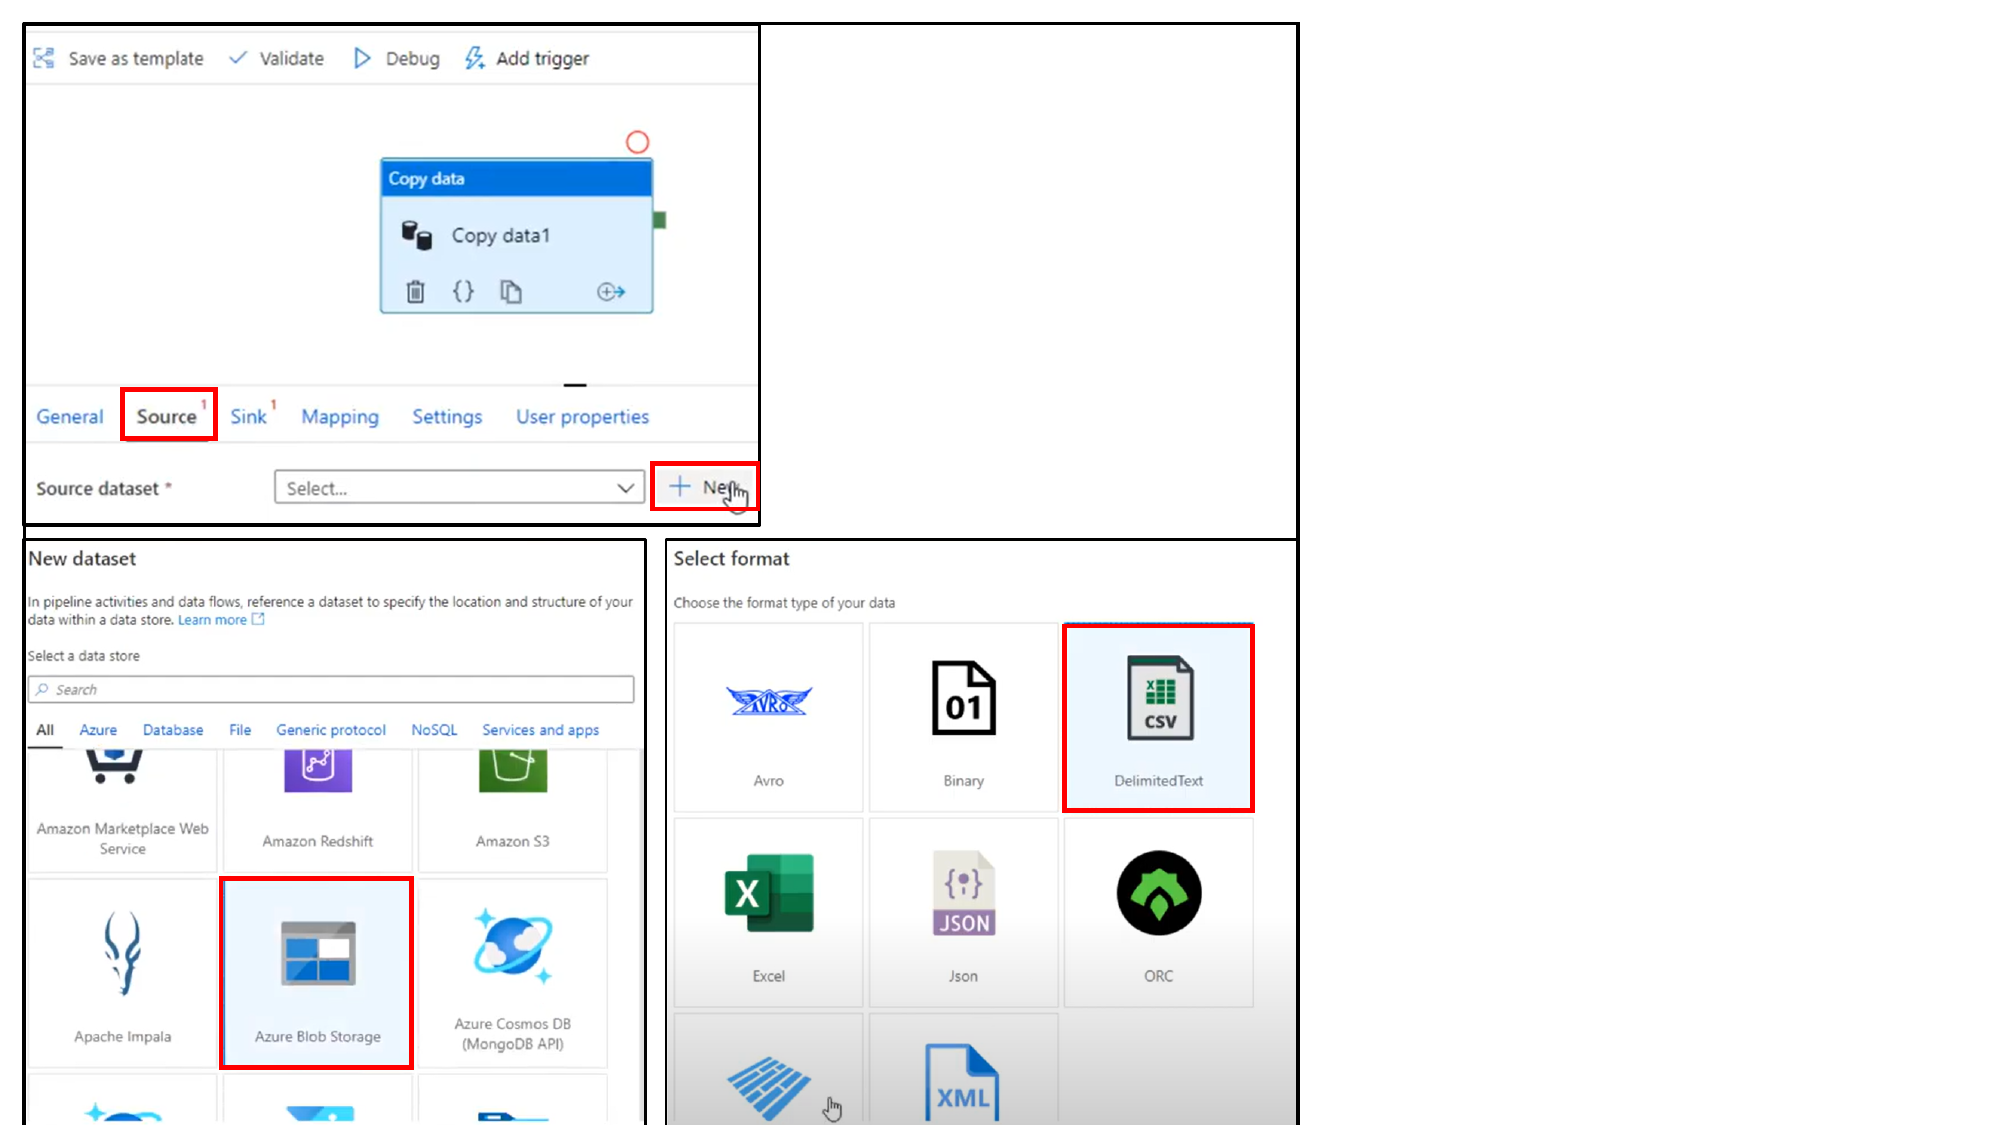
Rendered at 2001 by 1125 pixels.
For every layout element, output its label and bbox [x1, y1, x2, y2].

picture [667, 540, 1297, 1125]
text_box [23, 23, 1299, 1125]
picture [25, 540, 645, 1125]
picture [25, 25, 758, 524]
